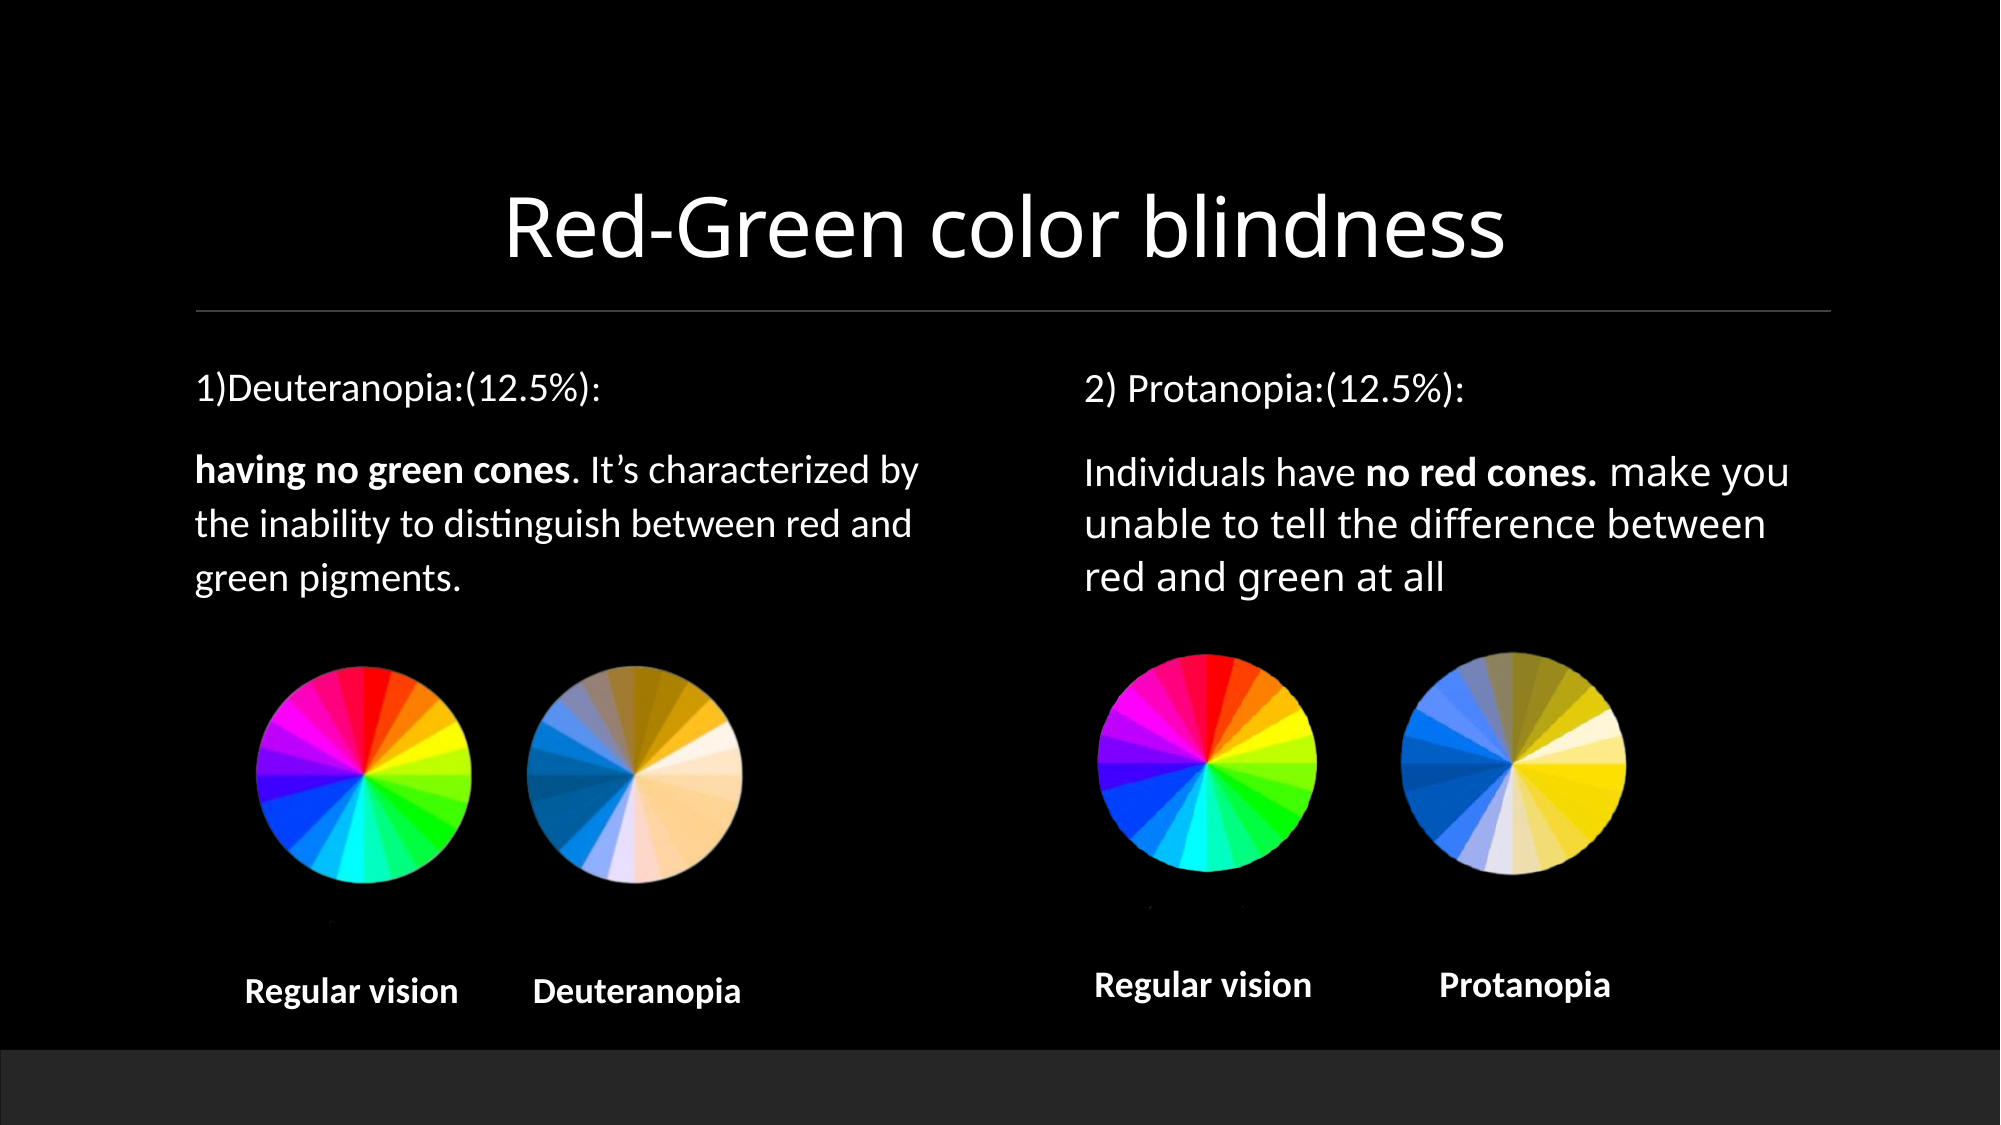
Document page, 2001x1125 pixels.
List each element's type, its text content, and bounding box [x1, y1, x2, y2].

picture [1387, 634, 1642, 984]
list 1)Deuteranopia:(12.5%): having no green cones. It’s characterized by the inability to distinguish between red and green pigments. Regular vision Deuteranopia [180, 347, 942, 1024]
list 2) Protanopia:(12.5%): Individuals have no red cones. make you unable to tell the difference between red and green at all Regular vision Protanopia [1068, 347, 1830, 1024]
picture [1081, 647, 1327, 927]
title Red-Green color blindness [180, 45, 1830, 284]
picture [211, 622, 760, 1024]
